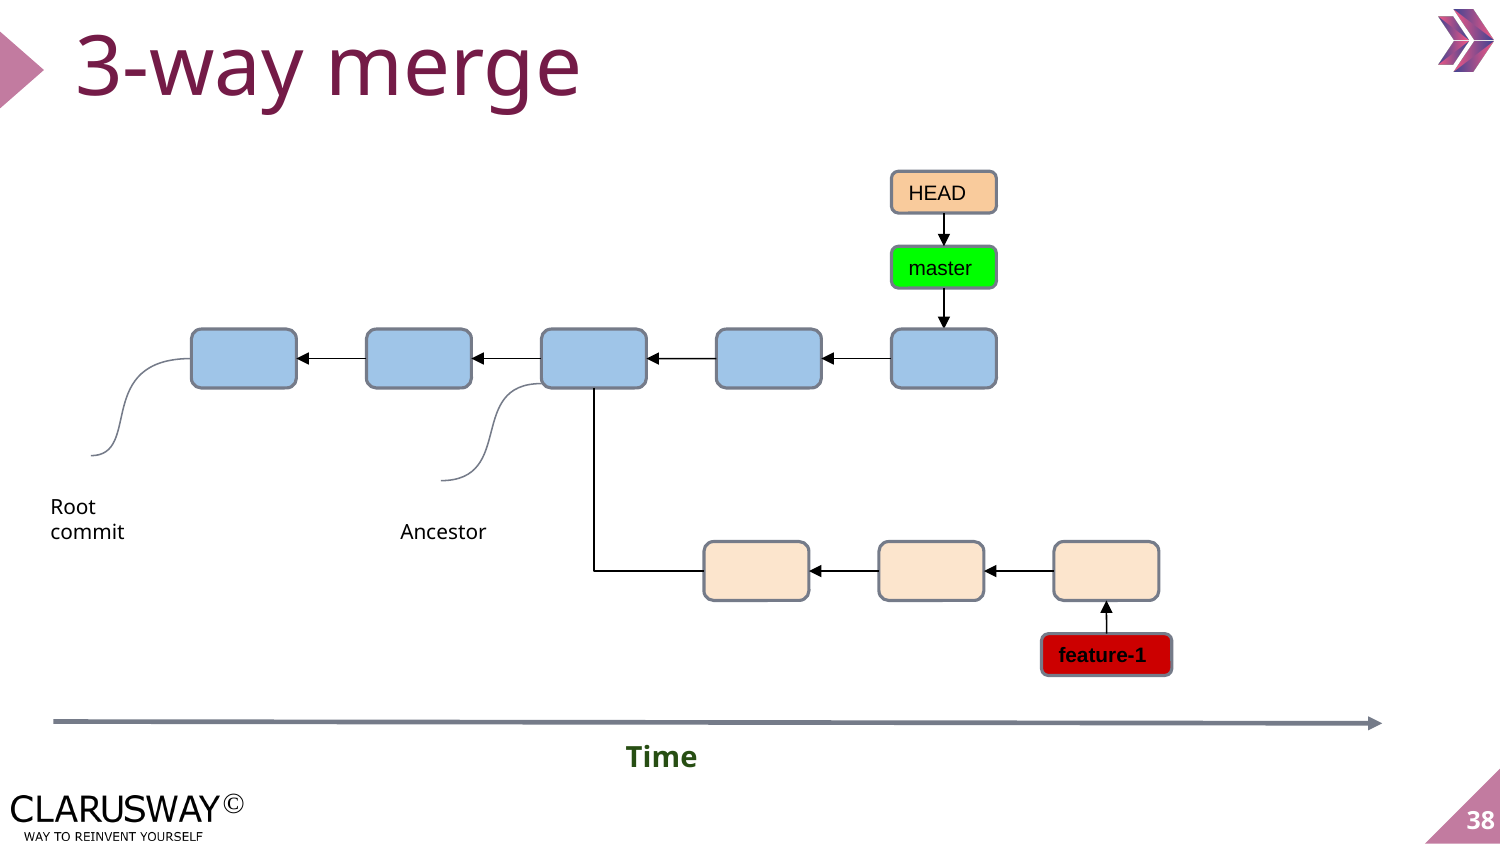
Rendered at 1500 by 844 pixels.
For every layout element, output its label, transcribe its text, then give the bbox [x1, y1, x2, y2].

text_box [716, 329, 822, 388]
text_box Time [610, 733, 731, 765]
text_box [541, 329, 647, 388]
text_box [440, 383, 542, 481]
text_box feature-1 [1041, 633, 1172, 676]
text_box Root commit [35, 478, 146, 552]
text_box [366, 329, 472, 388]
text_box HEAD [891, 171, 997, 214]
text_box [891, 329, 997, 388]
title 3-way merge [75, 31, 1001, 210]
text_box [1053, 541, 1159, 601]
text_box master [891, 246, 997, 289]
slide_number ‹#› [1461, 809, 1496, 839]
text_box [90, 358, 192, 456]
text_box [703, 541, 809, 601]
text_box [878, 541, 984, 601]
text_box [191, 329, 297, 388]
picture [11, 795, 220, 841]
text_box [593, 387, 705, 572]
text_box Ancestor [385, 503, 516, 577]
picture [1438, 9, 1494, 72]
